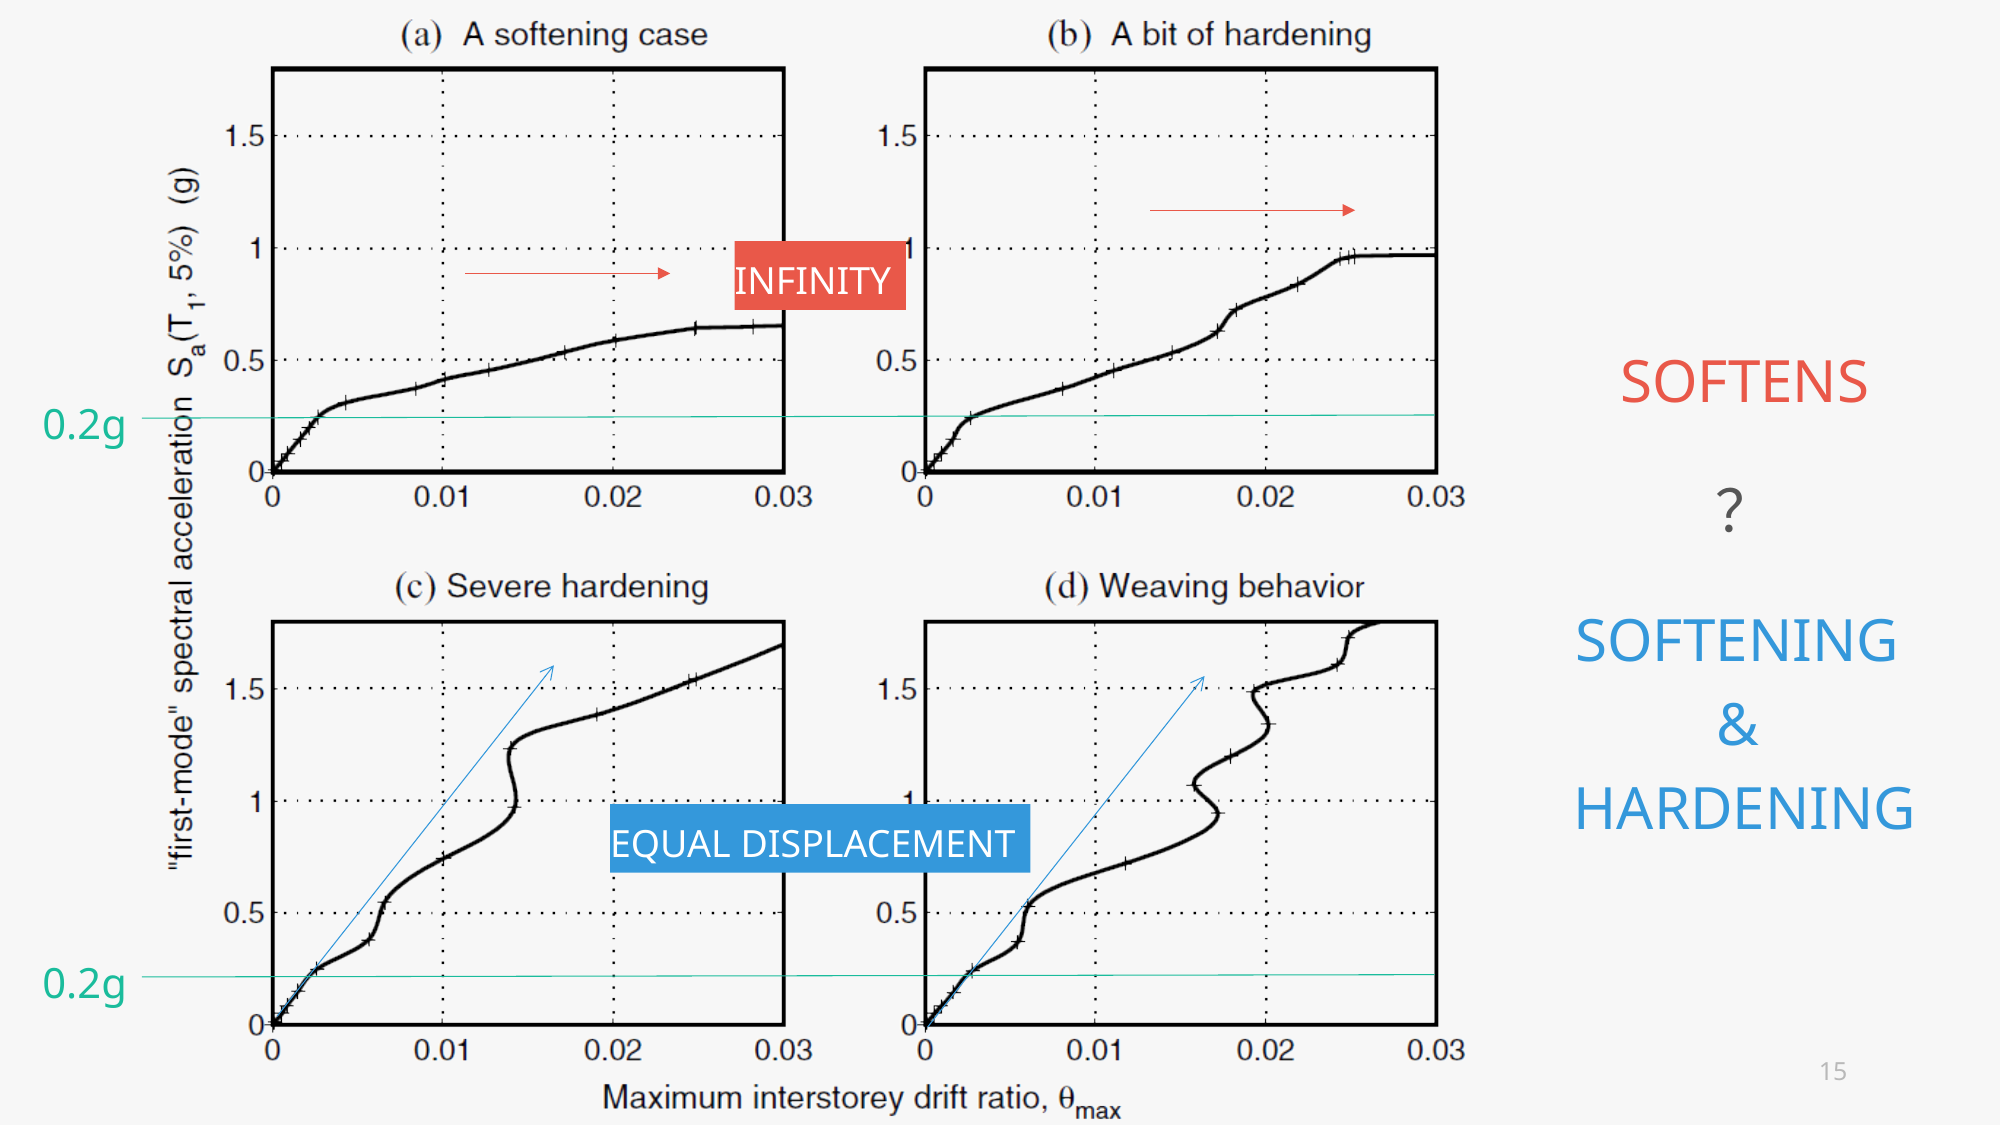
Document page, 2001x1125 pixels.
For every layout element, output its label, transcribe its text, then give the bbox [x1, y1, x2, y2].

text_box 0.2g [42, 380, 142, 456]
text_box ？ [1715, 452, 1789, 552]
text_box 0.2g [42, 939, 142, 1015]
text_box SOFTENS [1620, 322, 1885, 422]
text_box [154, 2, 1487, 1125]
text_box SOFTENING & HARDENING [1573, 582, 1931, 849]
slide_number 15 [1487, 1042, 1863, 1103]
